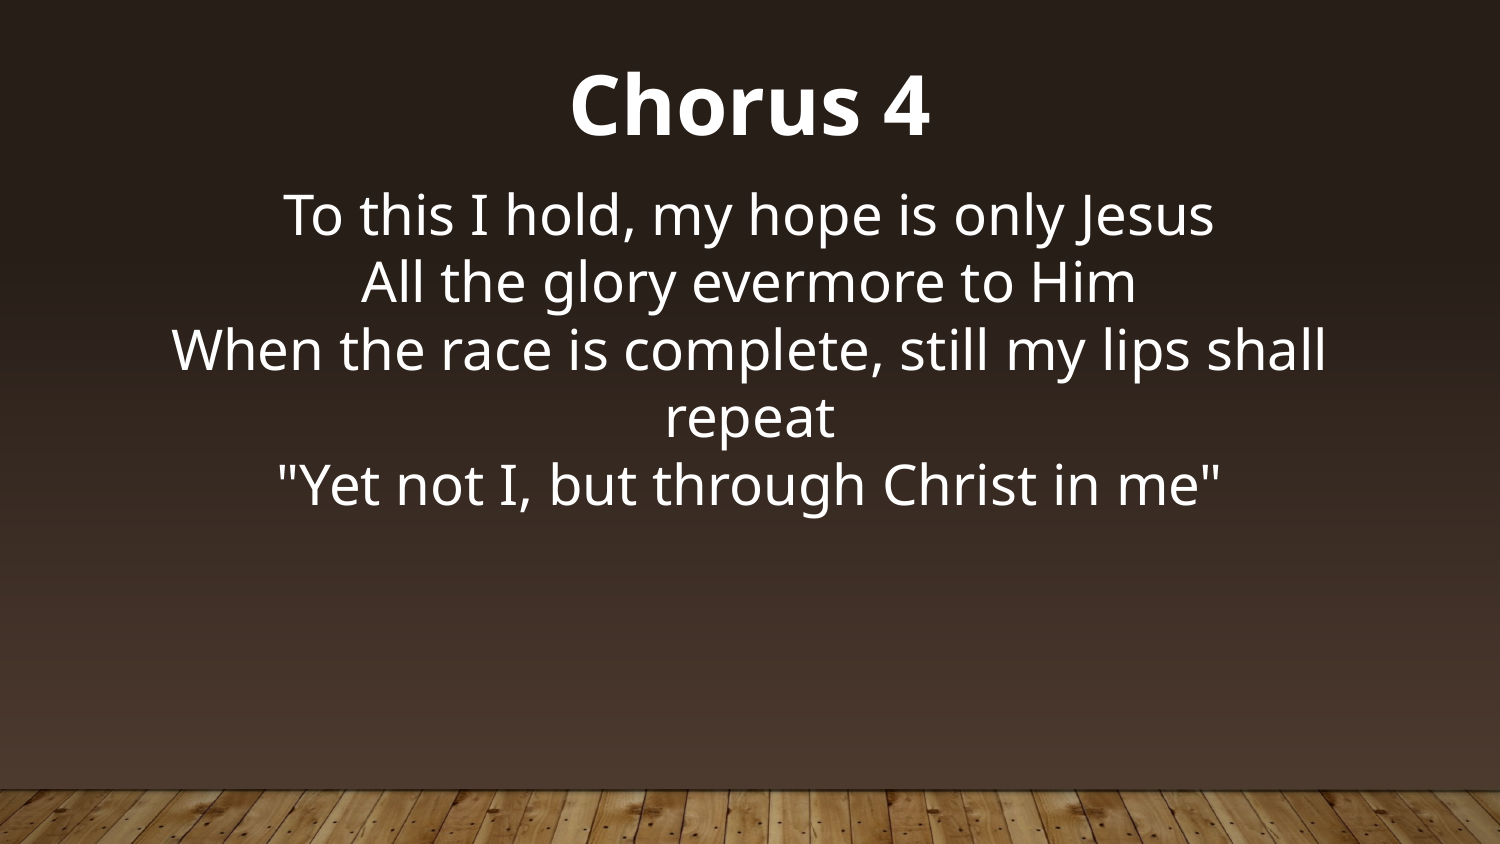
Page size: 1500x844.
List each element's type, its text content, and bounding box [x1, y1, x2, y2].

picture [0, 789, 1500, 844]
text_box To this I hold, my hope is only Jesus All the glory evermore to Him When the race is complete, still my lips shall repeat "Yet not I, but through Christ in me" [74, 171, 1425, 592]
text_box Chorus 4 [74, 45, 1425, 160]
